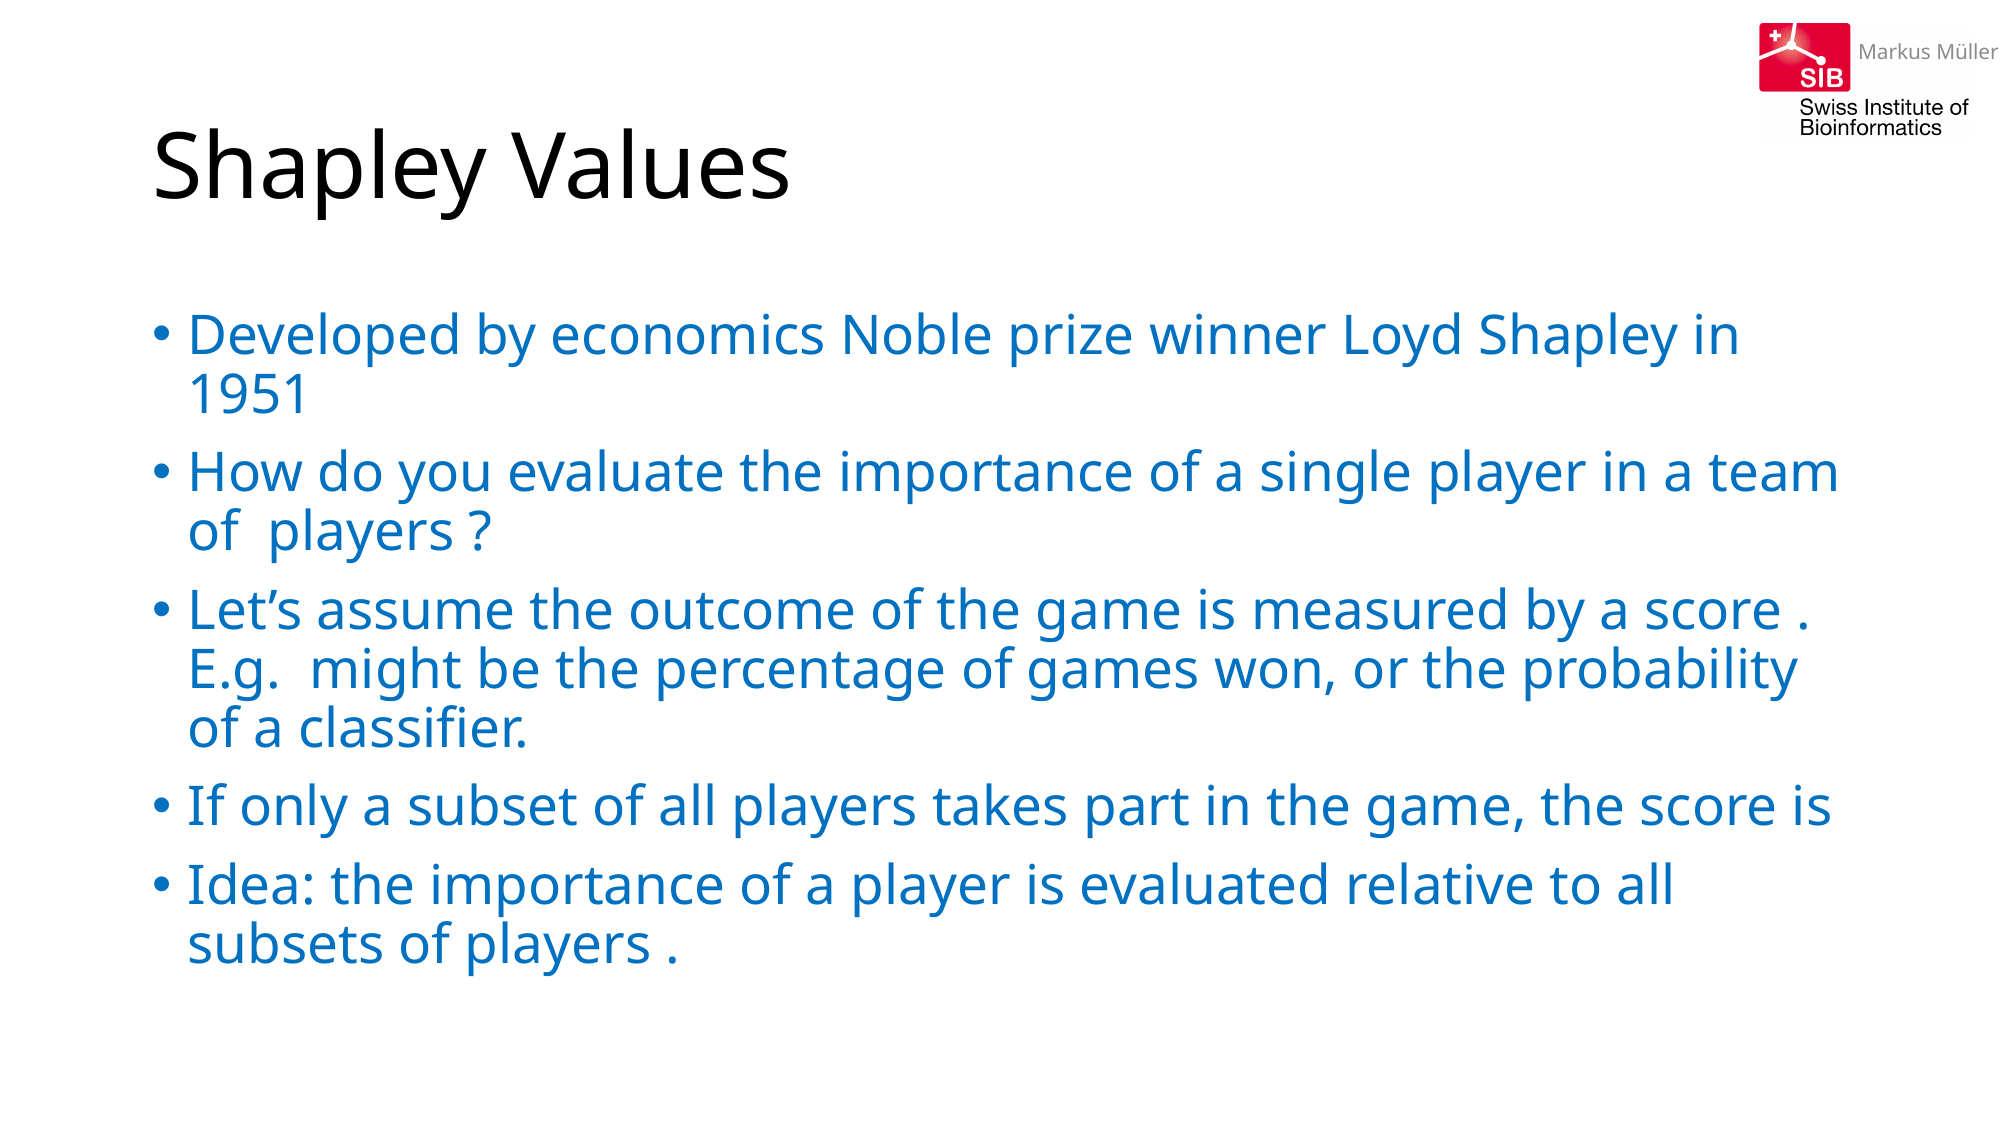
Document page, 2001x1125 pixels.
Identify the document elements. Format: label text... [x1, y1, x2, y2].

text_box Markus Müller [1974, 21, 2000, 81]
title Shapley Values [137, 59, 1863, 278]
picture [1757, 20, 1974, 142]
